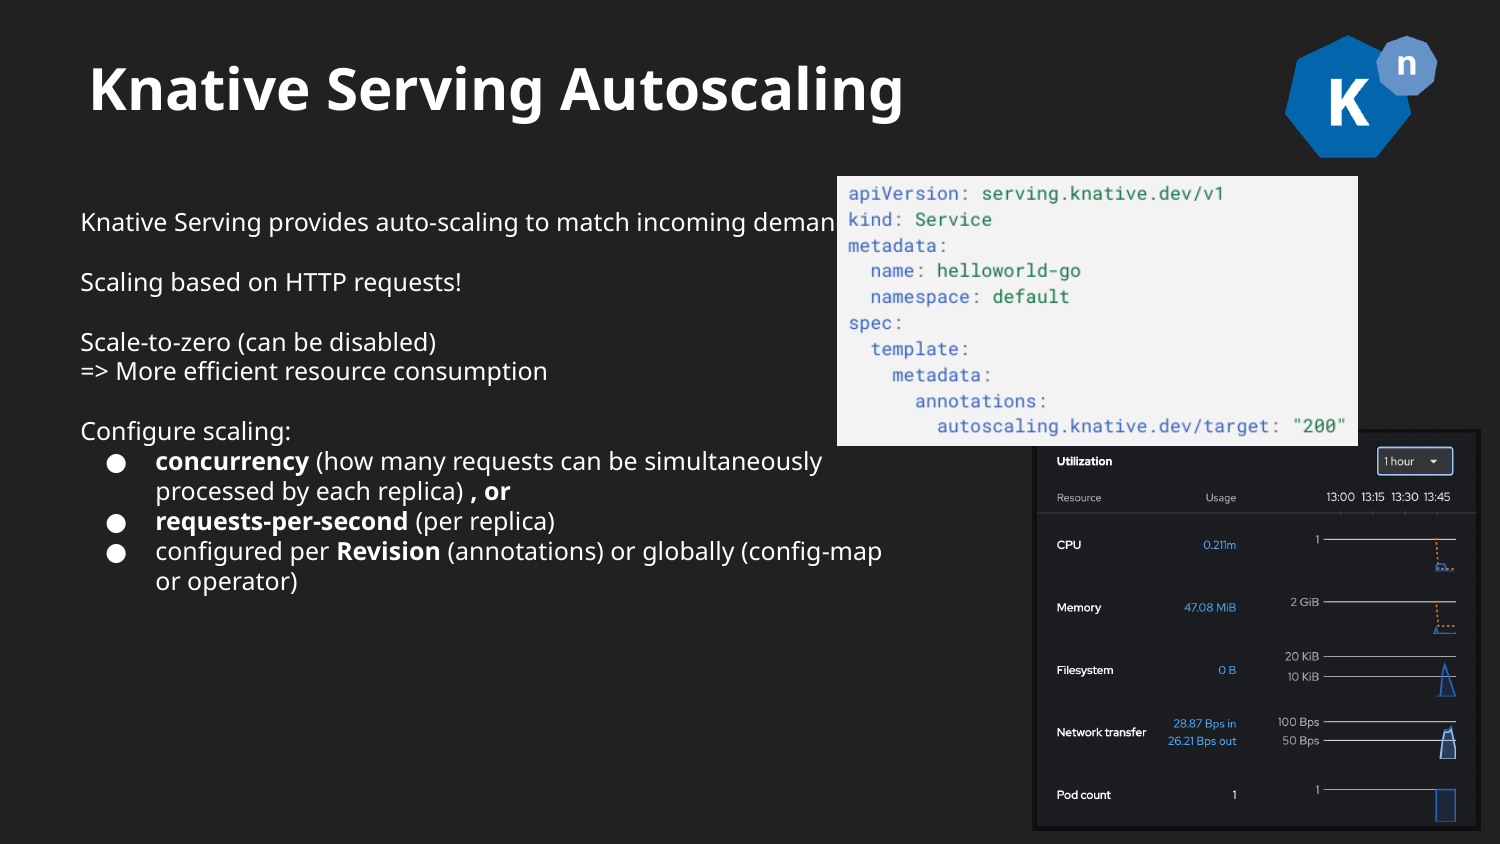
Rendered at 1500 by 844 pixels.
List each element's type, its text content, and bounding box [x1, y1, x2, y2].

text_box Knative Serving Autoscaling [73, 45, 1000, 138]
text_box Knative Serving provides auto-scaling to match incoming demand Scaling based on HTTP requests! Scale-to-zero (can be disabled) => More efficient resource consumption Configure scaling: concurrency (how many requests can be simultaneously processed by each replica) , or requests-per-second (per replica) configured per Revision (annotations) or globally (config-map or operator) [65, 191, 909, 676]
picture [836, 6, 1481, 831]
